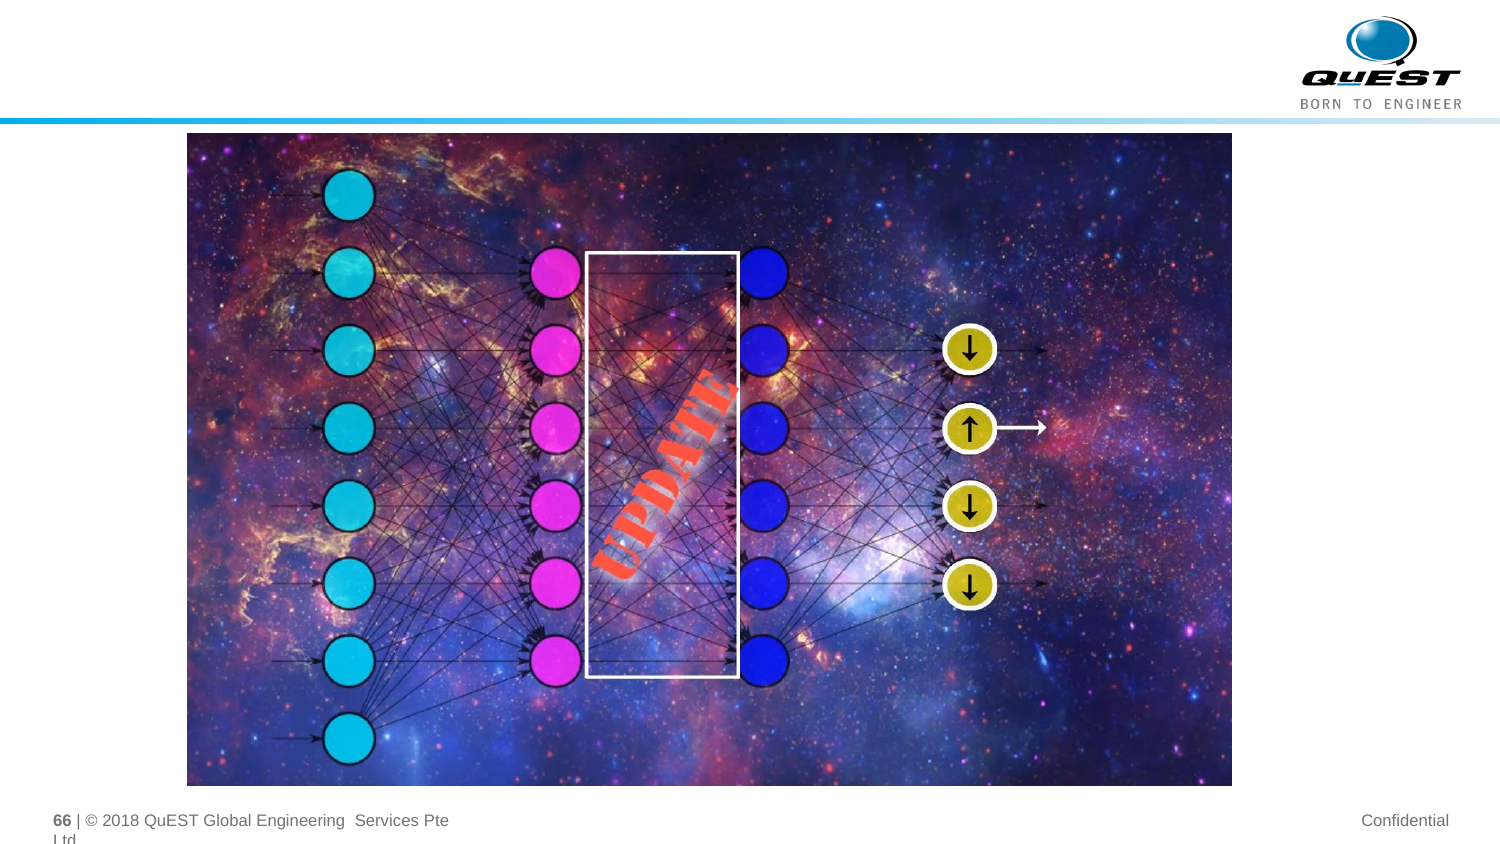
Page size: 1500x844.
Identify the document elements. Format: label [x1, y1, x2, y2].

picture [1301, 16, 1461, 109]
picture [187, 132, 1232, 786]
